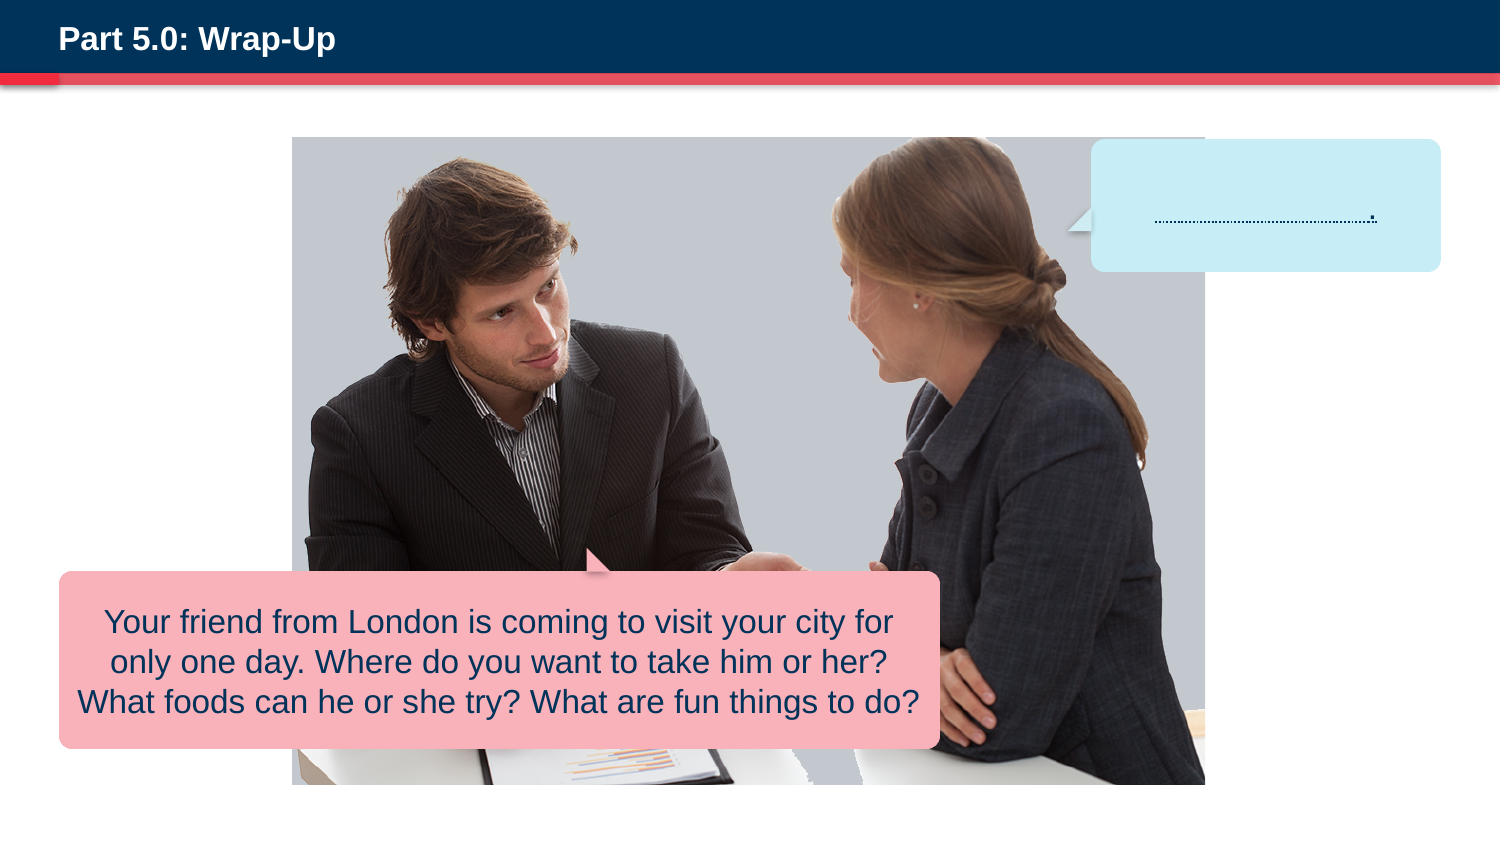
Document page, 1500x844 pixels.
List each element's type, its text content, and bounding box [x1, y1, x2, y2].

text_box [60, 72, 1500, 86]
picture [291, 137, 1206, 785]
text_box Part 5.0: Wrap-Up [58, 17, 907, 58]
text_box [0, 0, 1500, 72]
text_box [1067, 152, 1429, 260]
text_box [0, 72, 60, 86]
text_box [71, 547, 927, 737]
